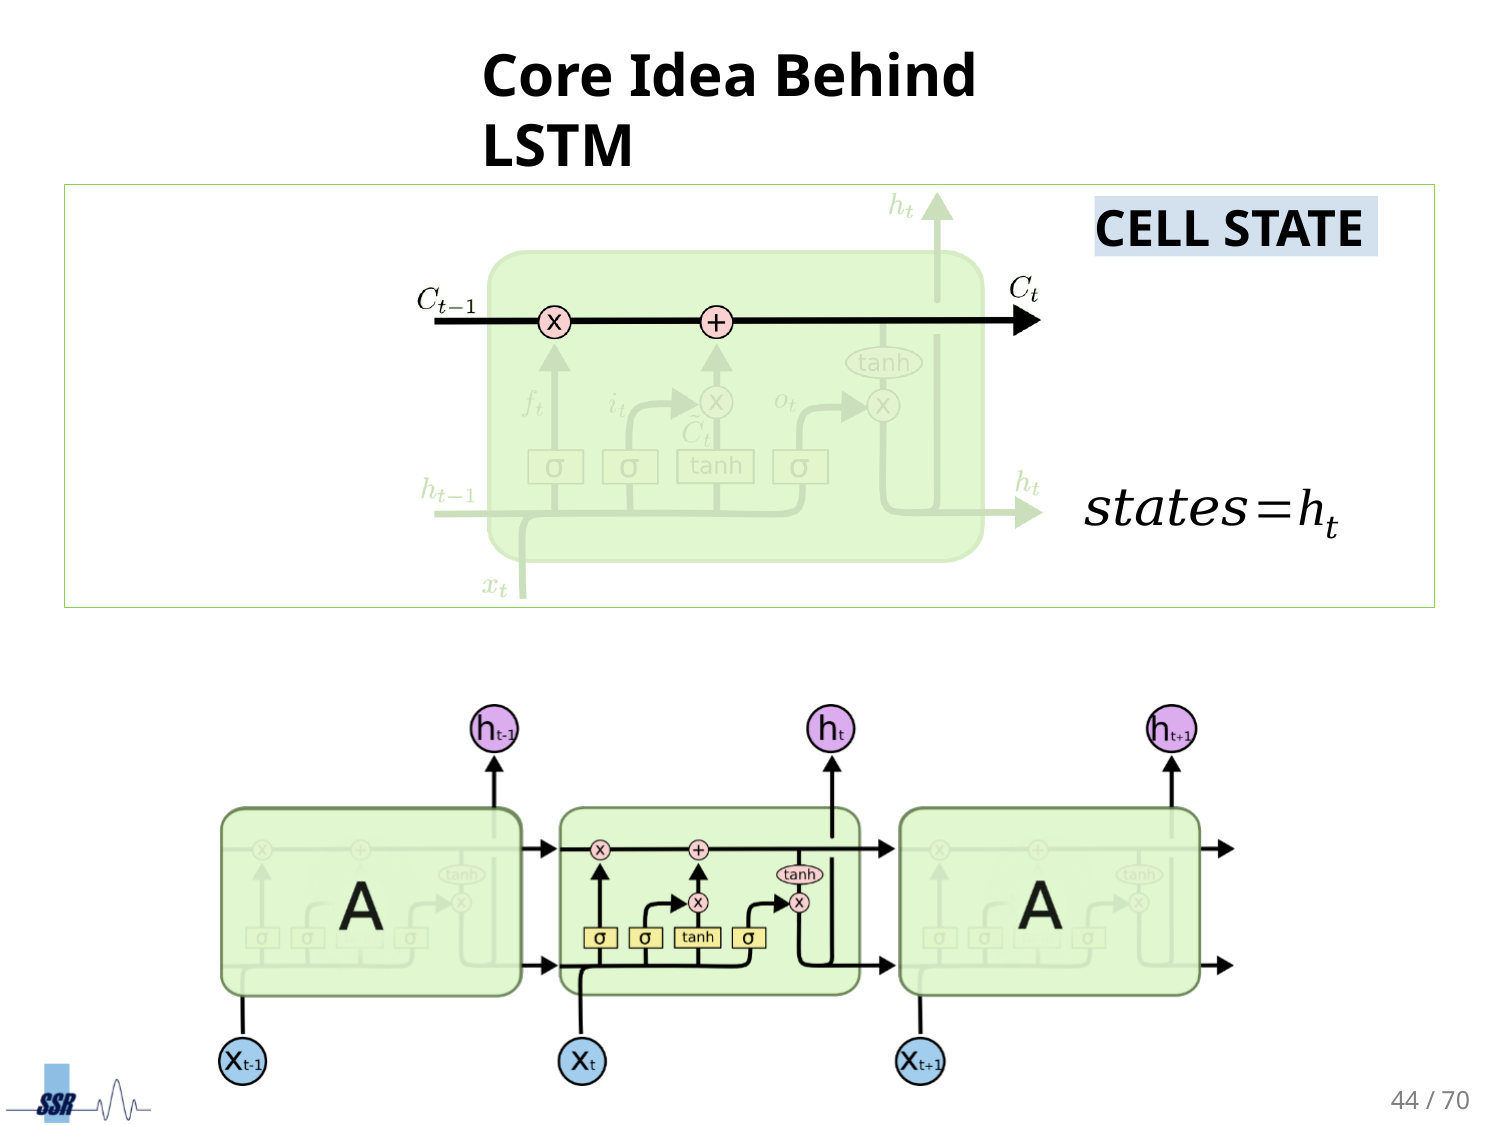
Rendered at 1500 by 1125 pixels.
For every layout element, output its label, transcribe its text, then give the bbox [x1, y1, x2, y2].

picture [218, 703, 1235, 1087]
text_box Core Idea Behind LSTM [466, 30, 1046, 182]
picture [1, 1062, 151, 1125]
picture [64, 184, 1435, 608]
